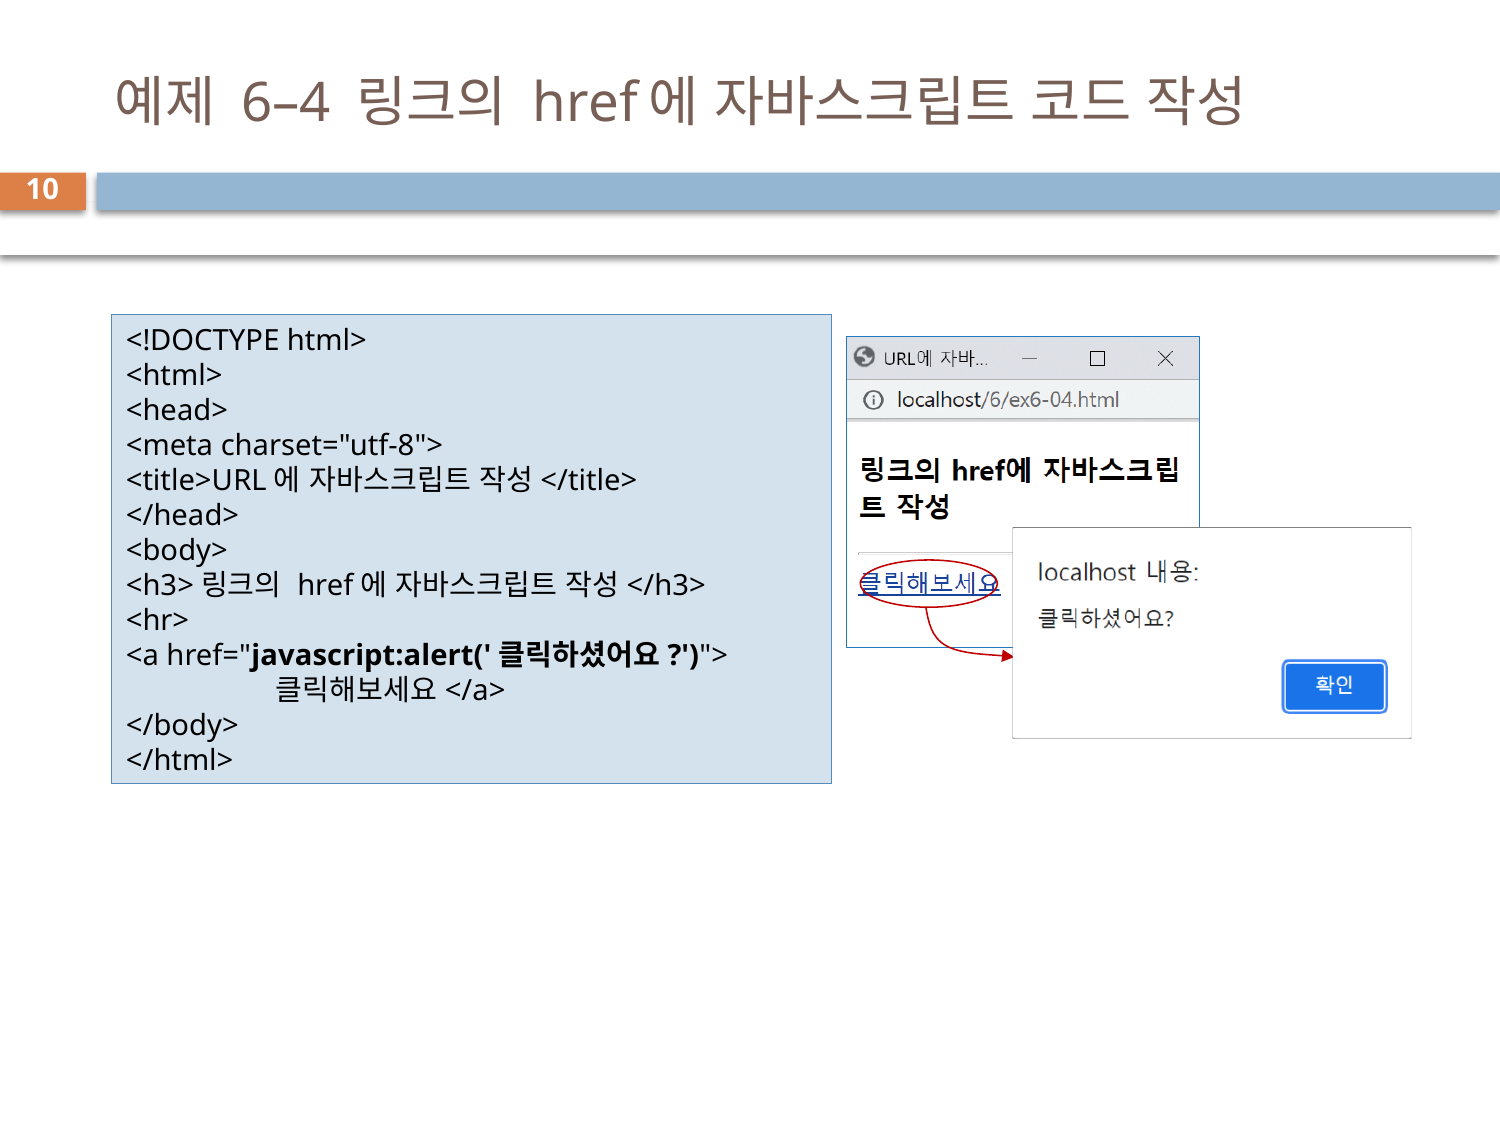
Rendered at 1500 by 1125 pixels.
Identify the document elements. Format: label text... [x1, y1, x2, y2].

slide_number 10 [0, 170, 87, 211]
picture [846, 336, 1199, 648]
text_box <!DOCTYPE html> <html> <head> <meta charset="utf-8"> <title>URL에 자바스크립트 작성</title> </head> <body> <h3>링크의 href에 자바스크립트 작성</h3> <hr> <a href="javascript:alert('클릭하셨어요?')"> 클릭해보세요</a> </body> </html> [111, 314, 832, 784]
title 예제 6–4 링크의 href에 자바스크립트 코드 작성 [99, 37, 1438, 161]
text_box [1012, 526, 1412, 739]
text_box [984, 656, 1006, 662]
